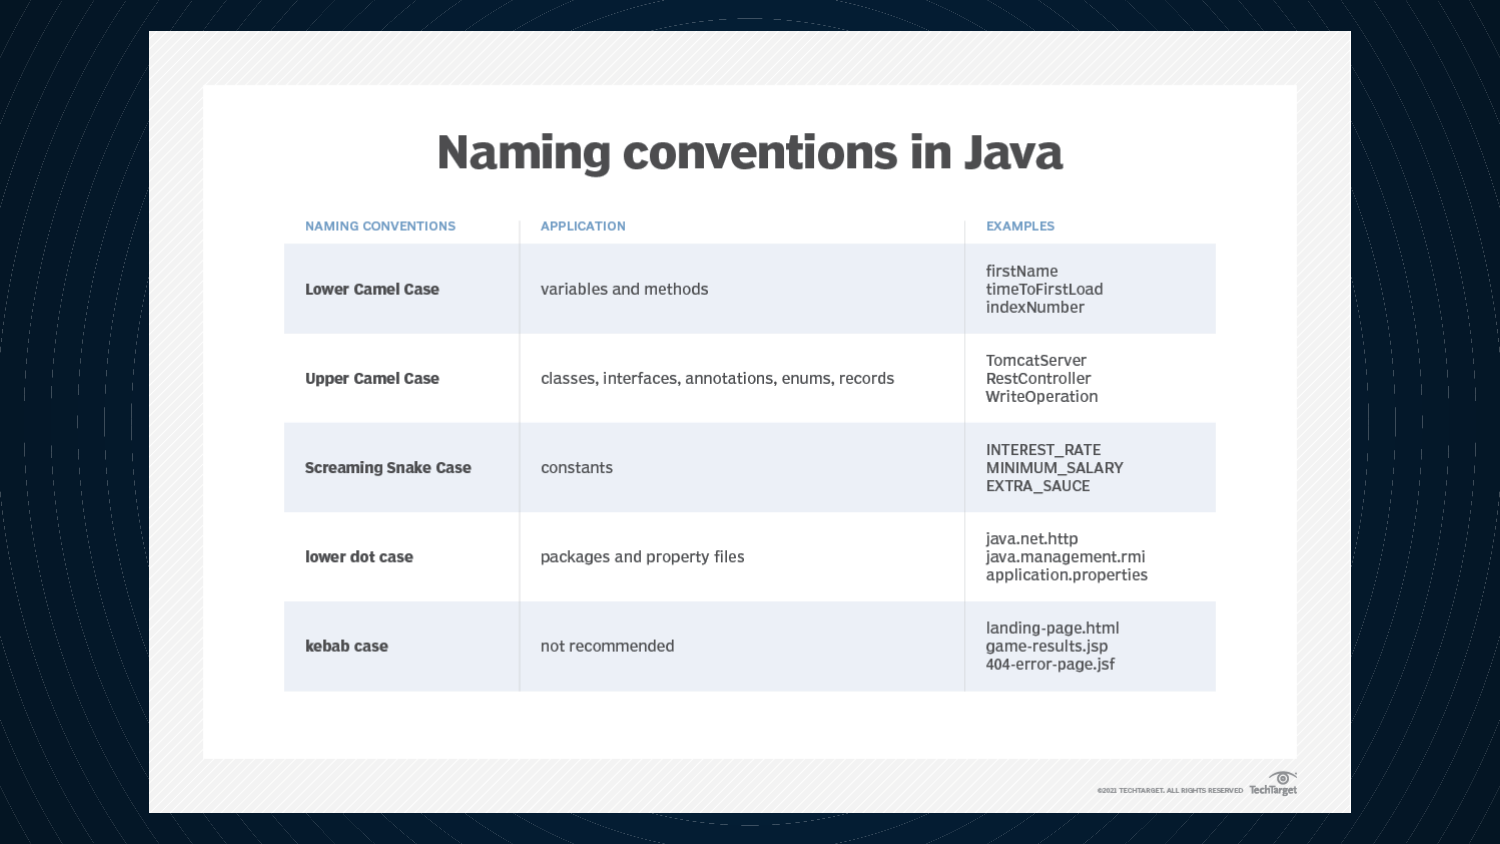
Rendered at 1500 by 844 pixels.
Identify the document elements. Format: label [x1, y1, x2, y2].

picture [149, 31, 1351, 813]
